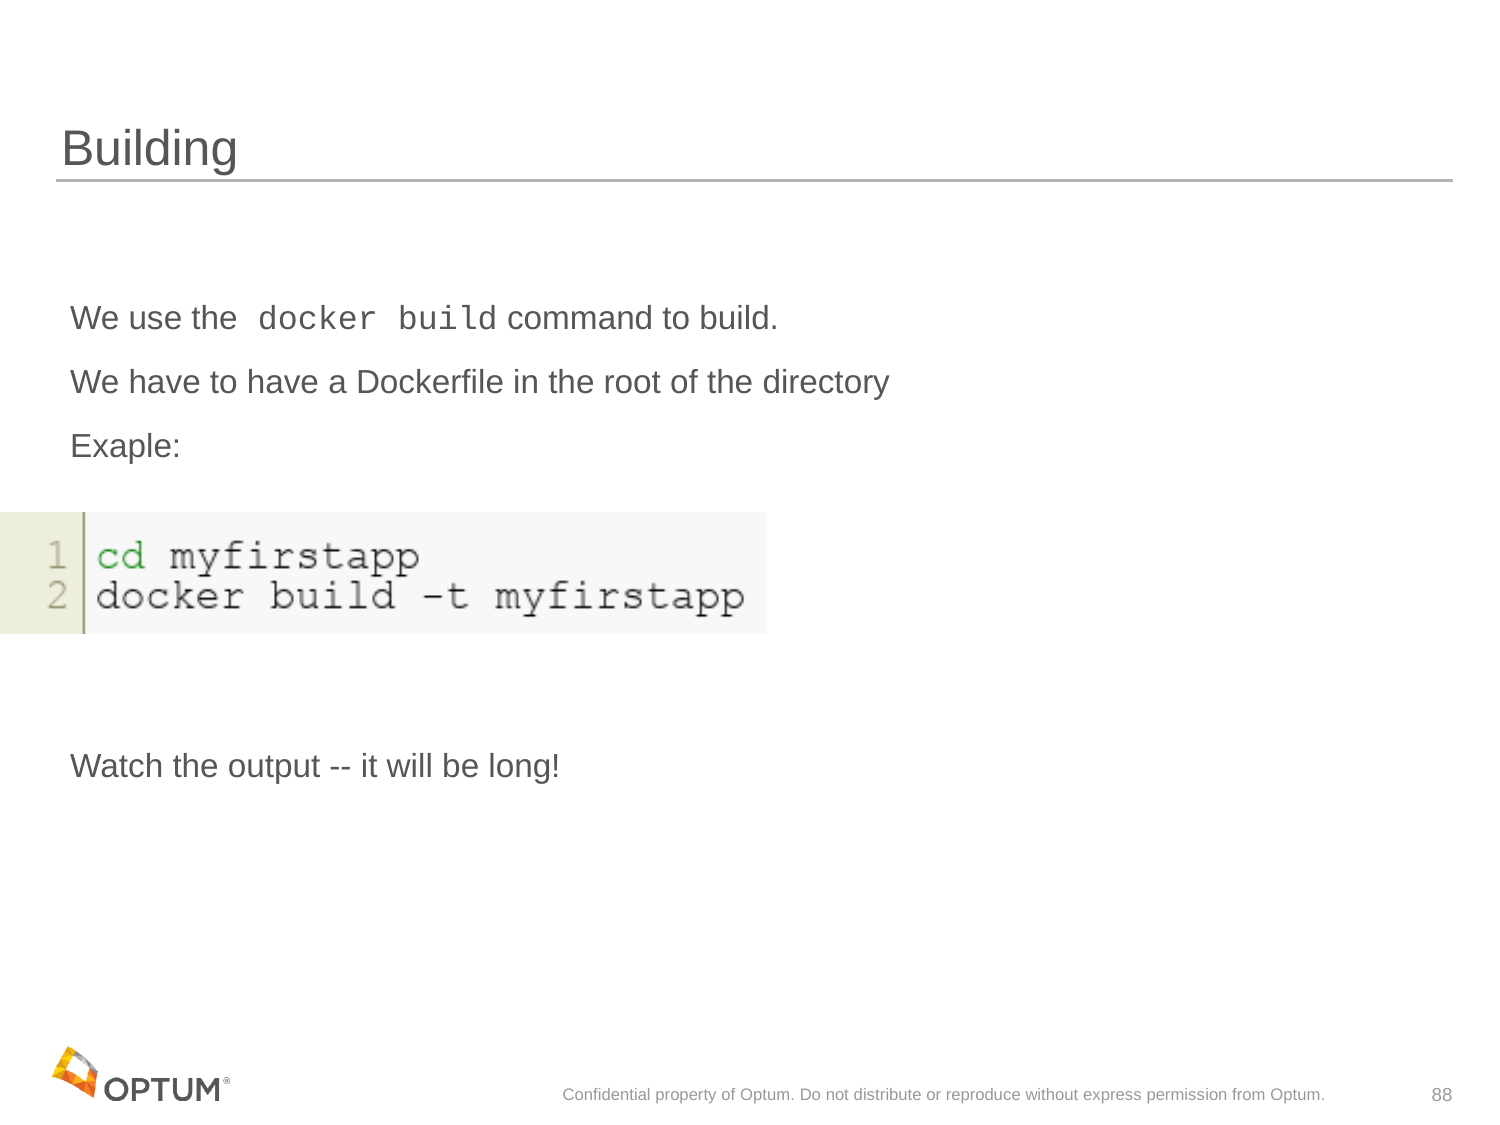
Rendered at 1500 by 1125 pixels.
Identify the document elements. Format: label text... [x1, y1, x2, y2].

picture [50, 1044, 231, 1101]
footer Confidential property of Optum. Do not distribute or reproduce without express permission from Optum. [508, 1064, 1381, 1124]
title Building [60, 0, 1454, 177]
slide_number 88 [1385, 1064, 1453, 1124]
picture [0, 512, 767, 634]
list We use the docker build command to build. We have to have a Dockerfile in the root of the directory Exaple: Watch the output -- it will be long! [60, 299, 1454, 968]
